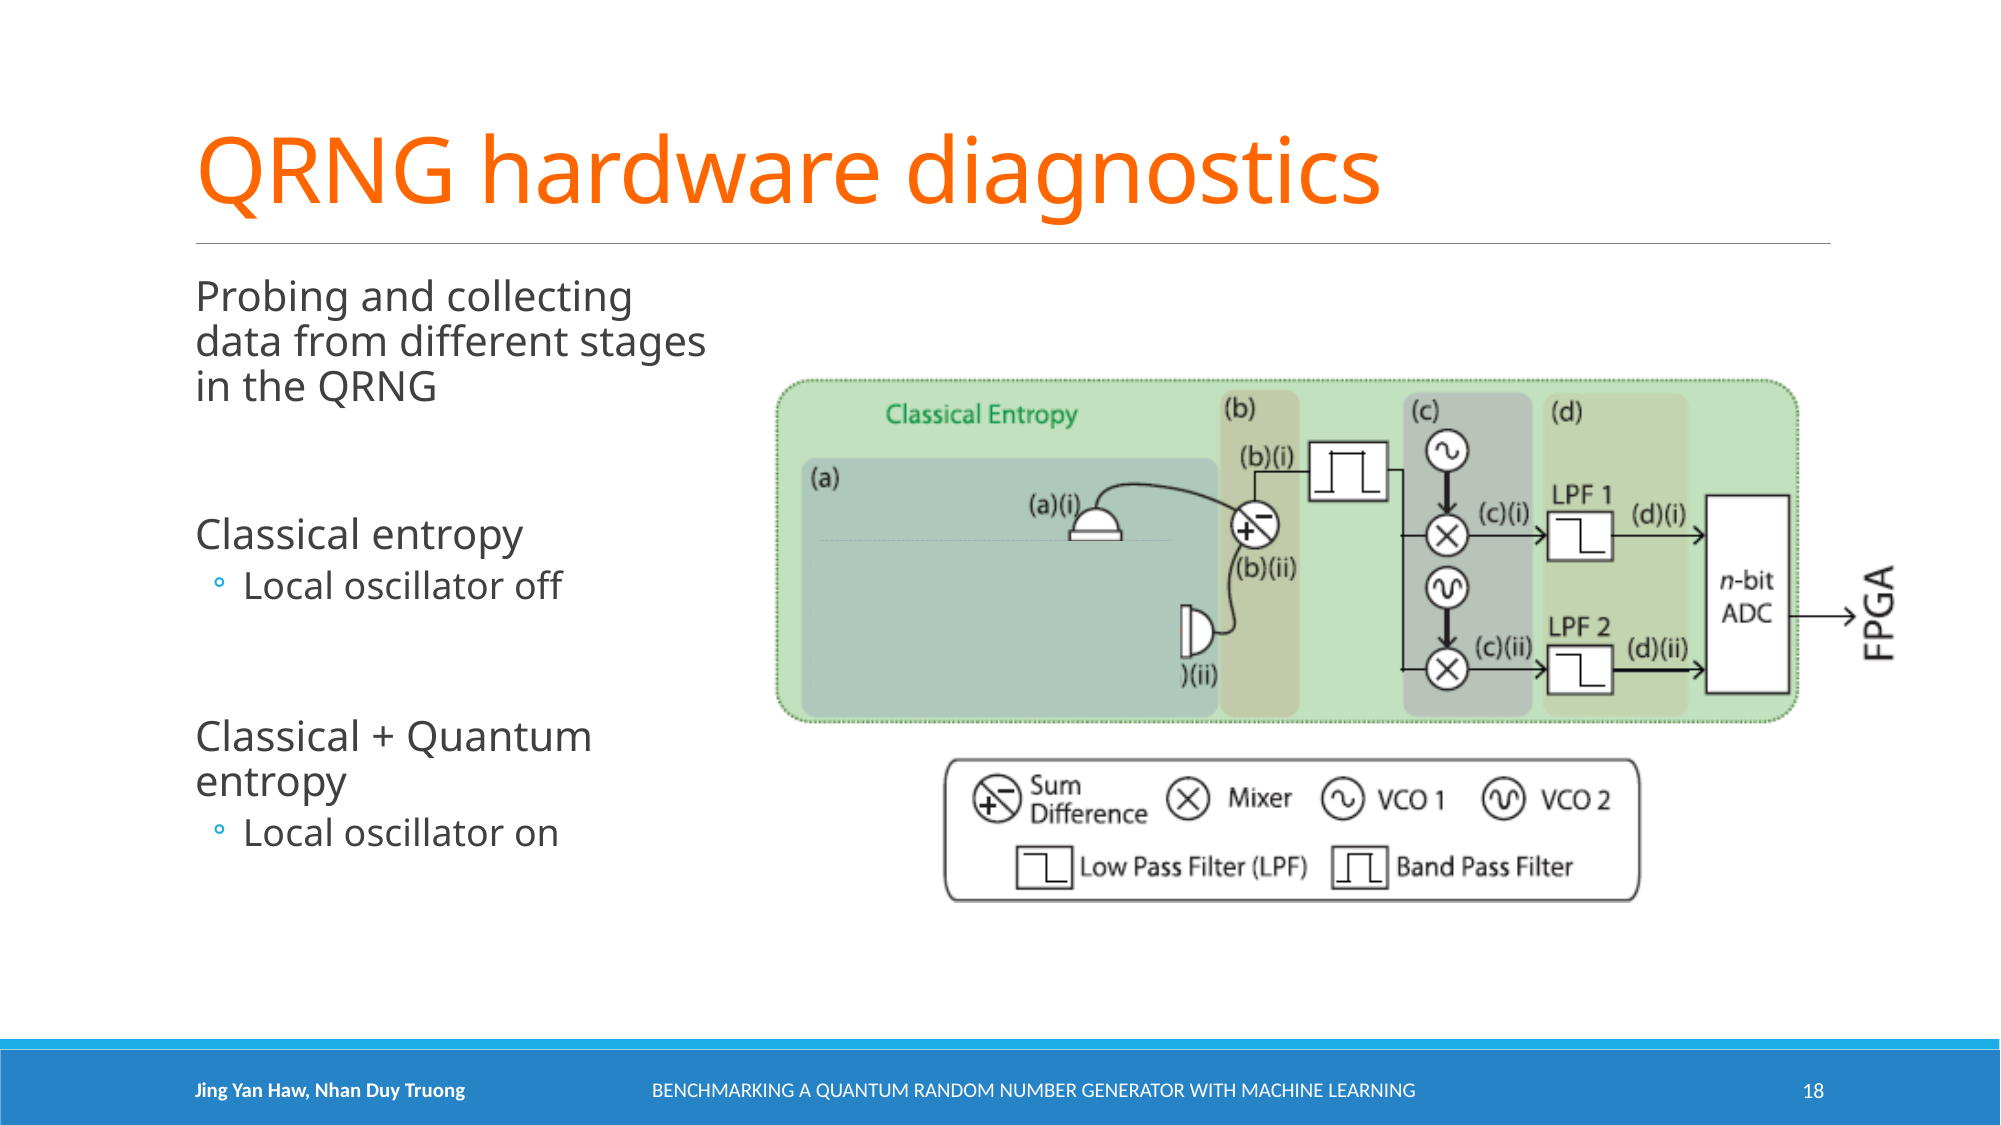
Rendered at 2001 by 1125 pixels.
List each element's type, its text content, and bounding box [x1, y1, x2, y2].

slide_number Jing Yan Haw, Nhan Duy Truong [180, 1059, 586, 1120]
picture [743, 322, 1977, 904]
list Probing and collecting data from different stages in the QRNG Classical entropy Local oscillator off Classical + Quantum entropy Local oscillator on [180, 268, 714, 963]
footer Benchmarking a Quantum Random Number Generator with Machine Learning [604, 1059, 1464, 1120]
title QRNG hardware diagnostics [180, 47, 1830, 231]
slide_number 18 [1624, 1059, 1840, 1120]
